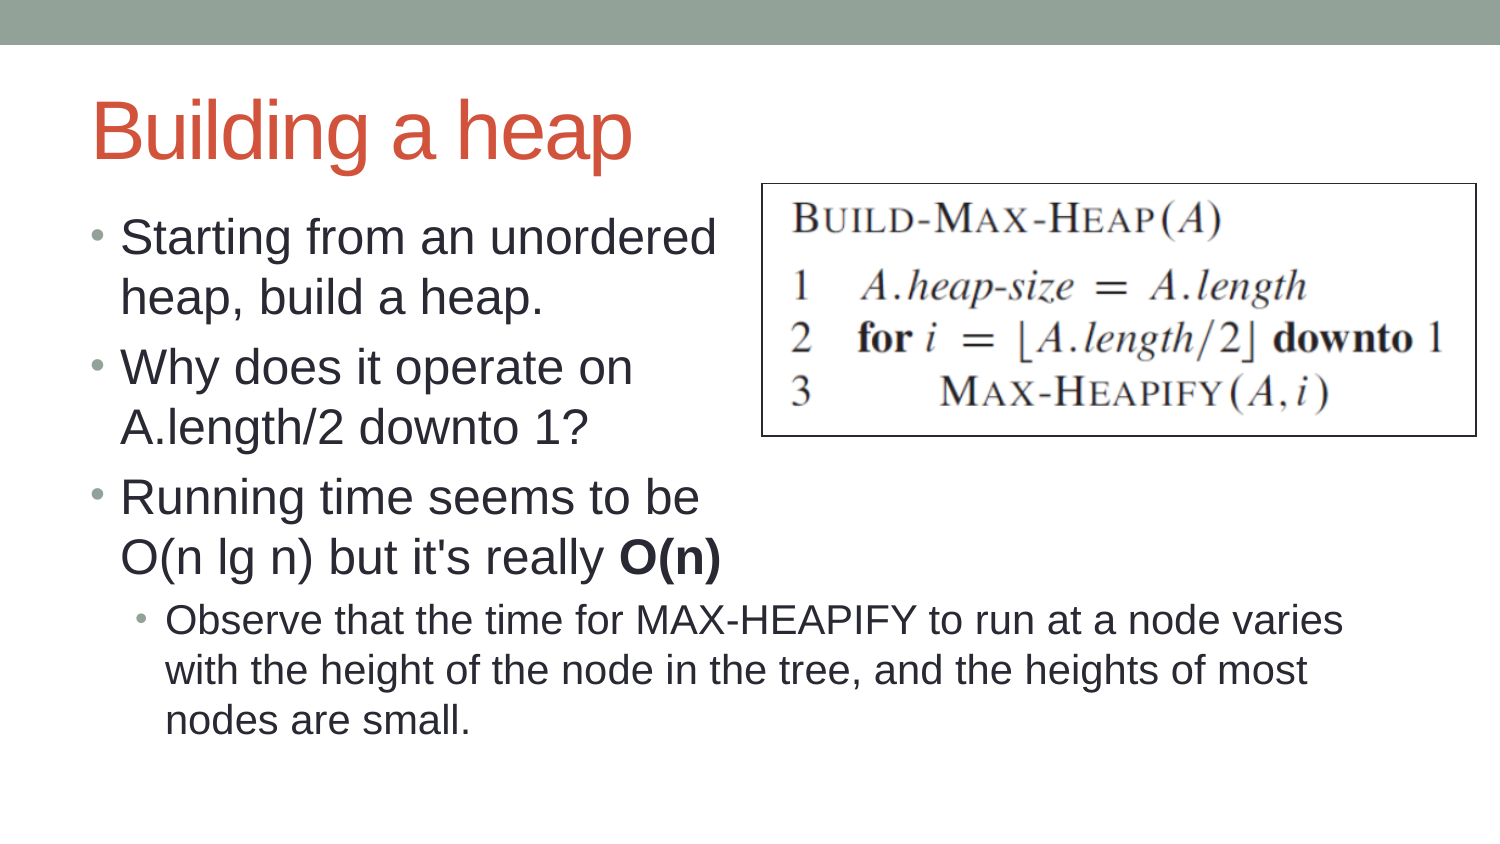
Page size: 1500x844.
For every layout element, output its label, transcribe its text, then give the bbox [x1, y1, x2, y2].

title Building a heap [75, 65, 1425, 188]
list Starting from an unordered heap, build a heap. Why does it operate on A.length/2 downto 1? Running time seems to be O(n lg n) but it's really O(n) Observe that the time for MAX-HEAPIFY to run at a node varies with the height of the node in the tree, and the heights of most nodes are small. [75, 196, 1425, 797]
picture [762, 184, 1476, 436]
